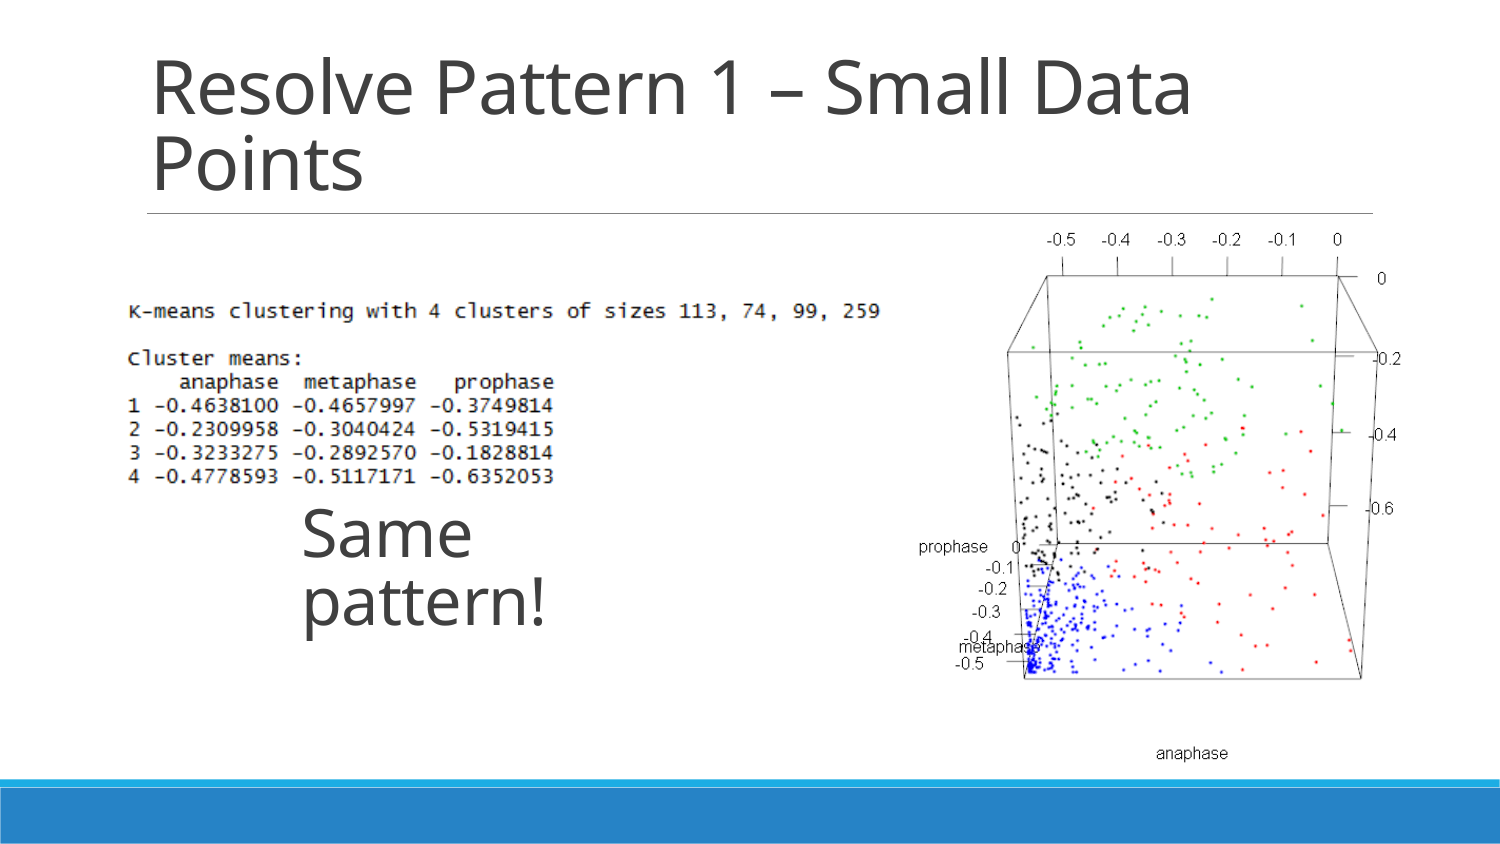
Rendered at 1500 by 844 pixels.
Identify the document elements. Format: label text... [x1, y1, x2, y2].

picture [903, 215, 1416, 776]
title Resolve Pattern 1 – Small Data Points [135, 35, 1373, 214]
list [121, 293, 896, 496]
text_box Same pattern! [286, 575, 696, 647]
